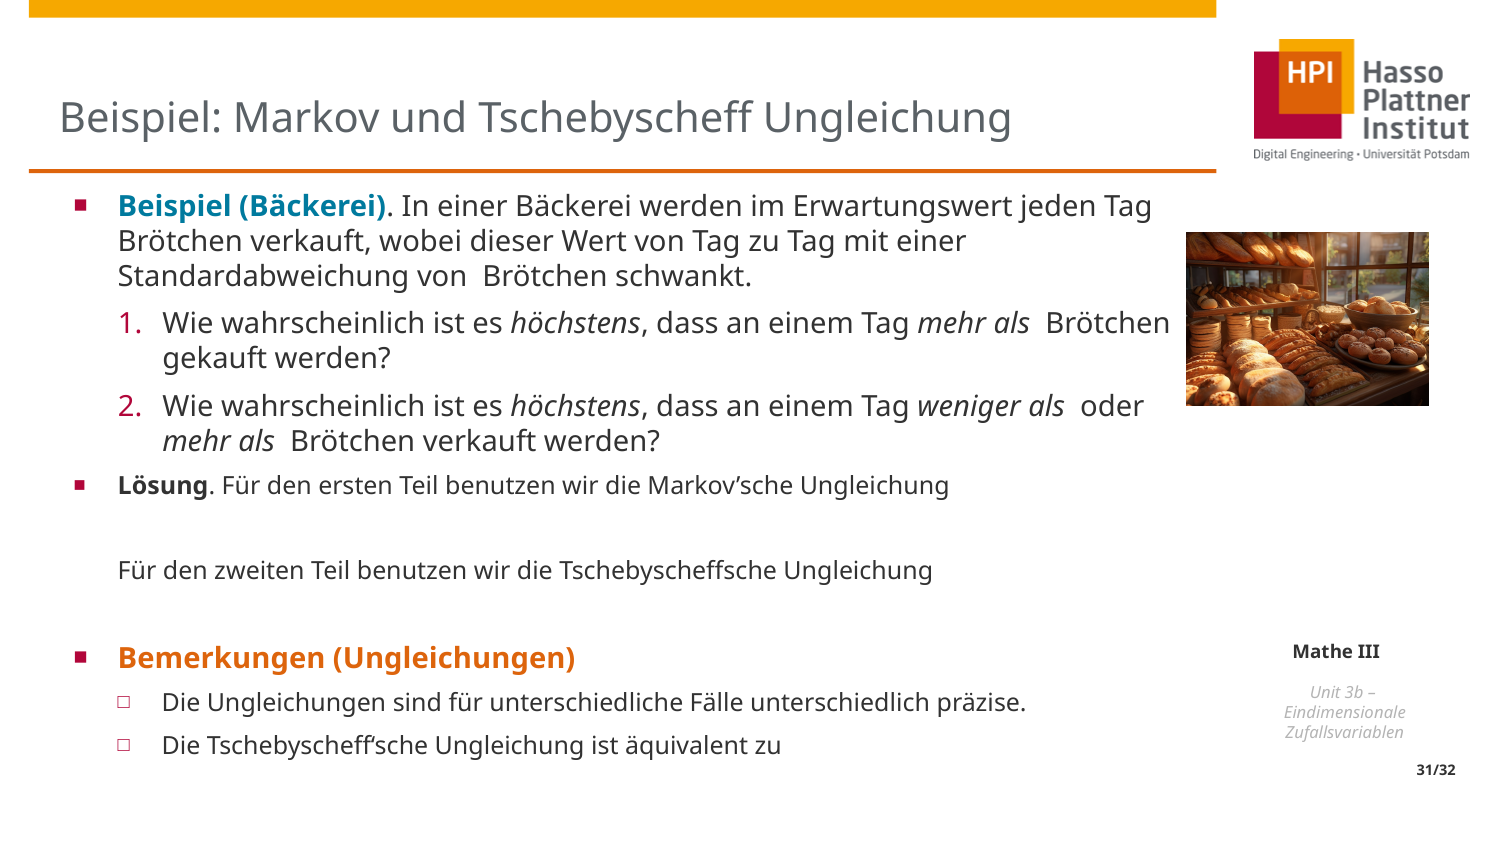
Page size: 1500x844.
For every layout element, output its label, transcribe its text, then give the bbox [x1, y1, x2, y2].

picture [1254, 39, 1470, 161]
picture [1186, 232, 1430, 407]
title Beispiel: Markov und Tschebyscheff Ungleichung [58, 17, 1187, 170]
